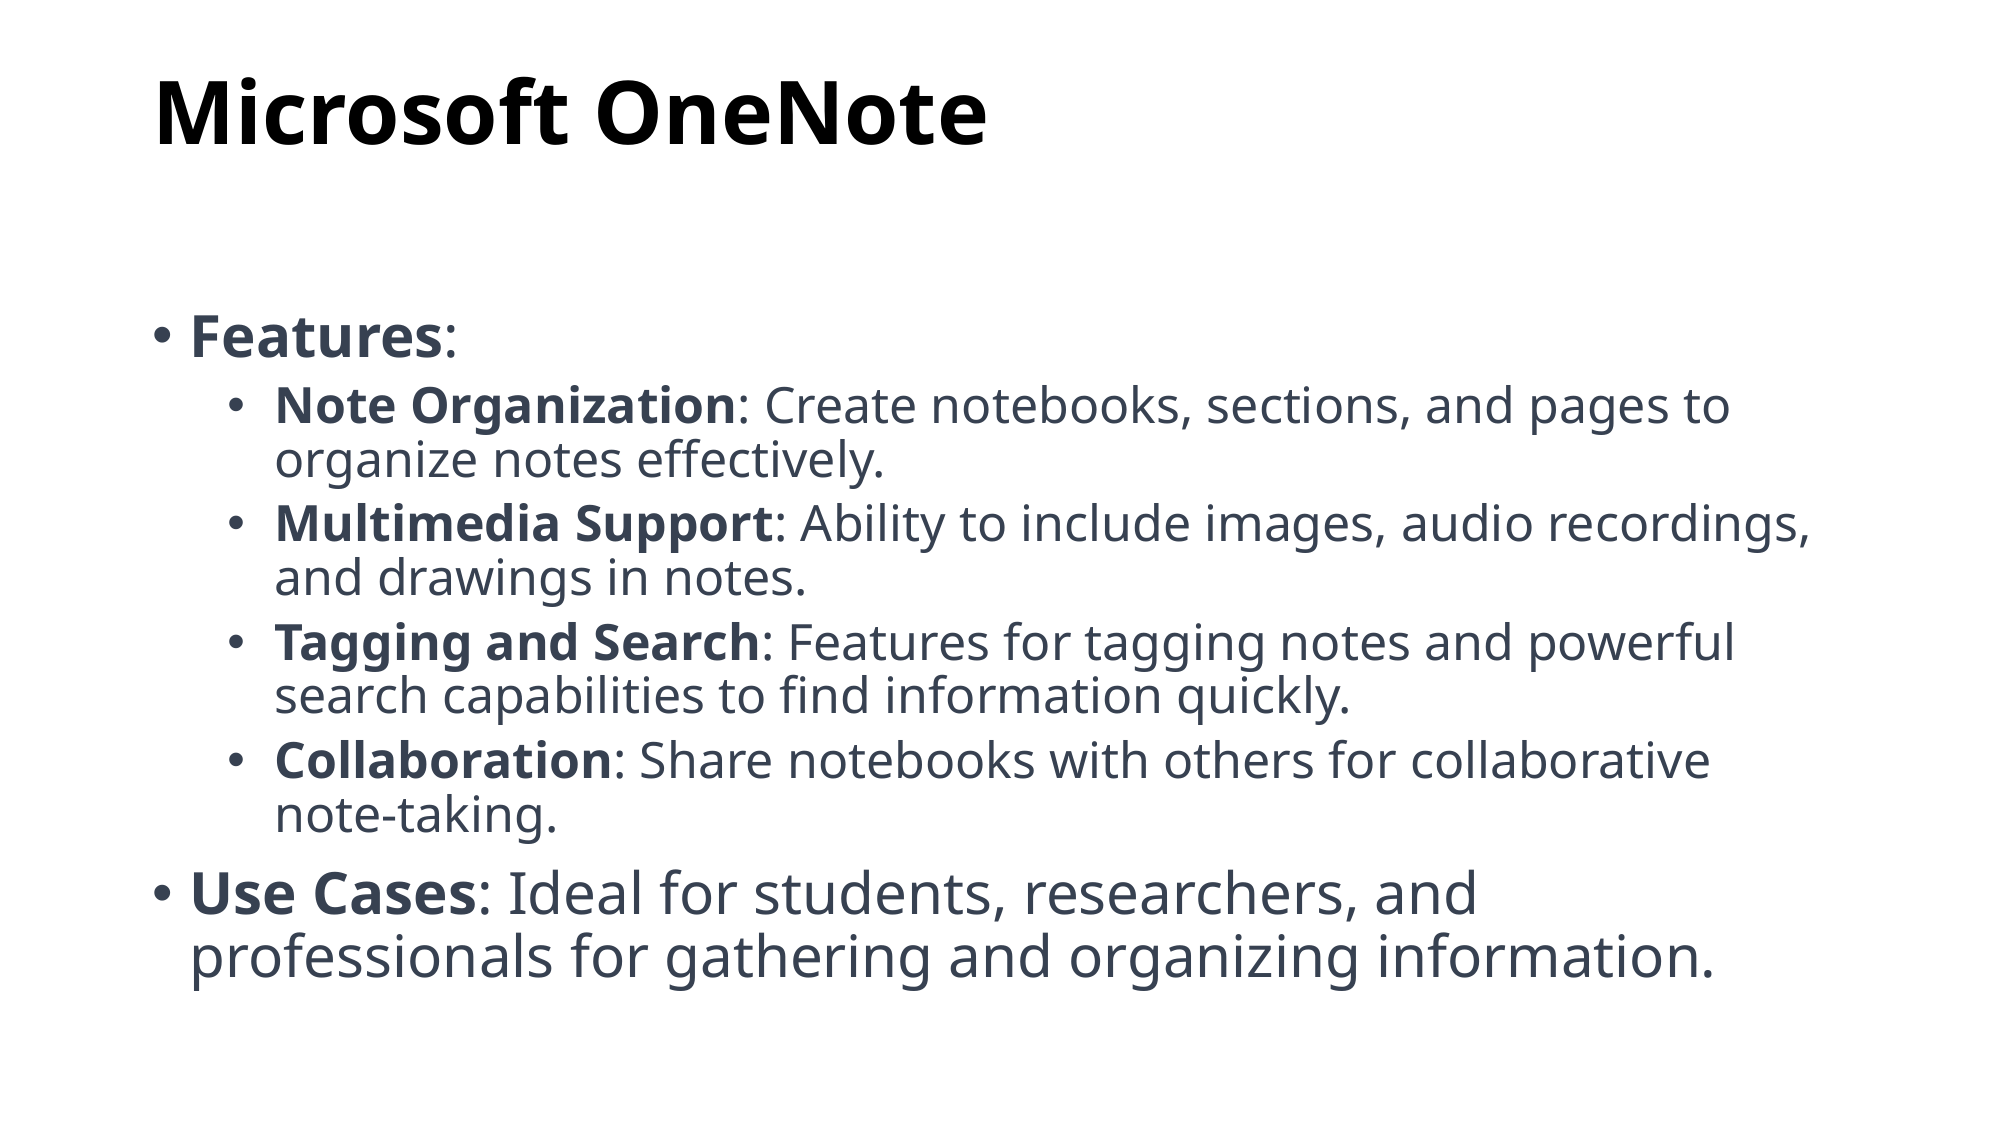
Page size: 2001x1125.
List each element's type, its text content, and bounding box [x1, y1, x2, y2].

title Microsoft OneNote [137, 59, 1863, 278]
list Features: Note Organization: Create notebooks, sections, and pages to organize notes effectively. Multimedia Support: Ability to include images, audio recordings, and drawings in notes. Tagging and Search: Features for tagging notes and powerful search capabilities to find information quickly. Collaboration: Share notebooks with others for collaborative note-taking. Use Cases: Ideal for students, researchers, and professionals for gathering and organizing information. [137, 299, 1863, 1014]
